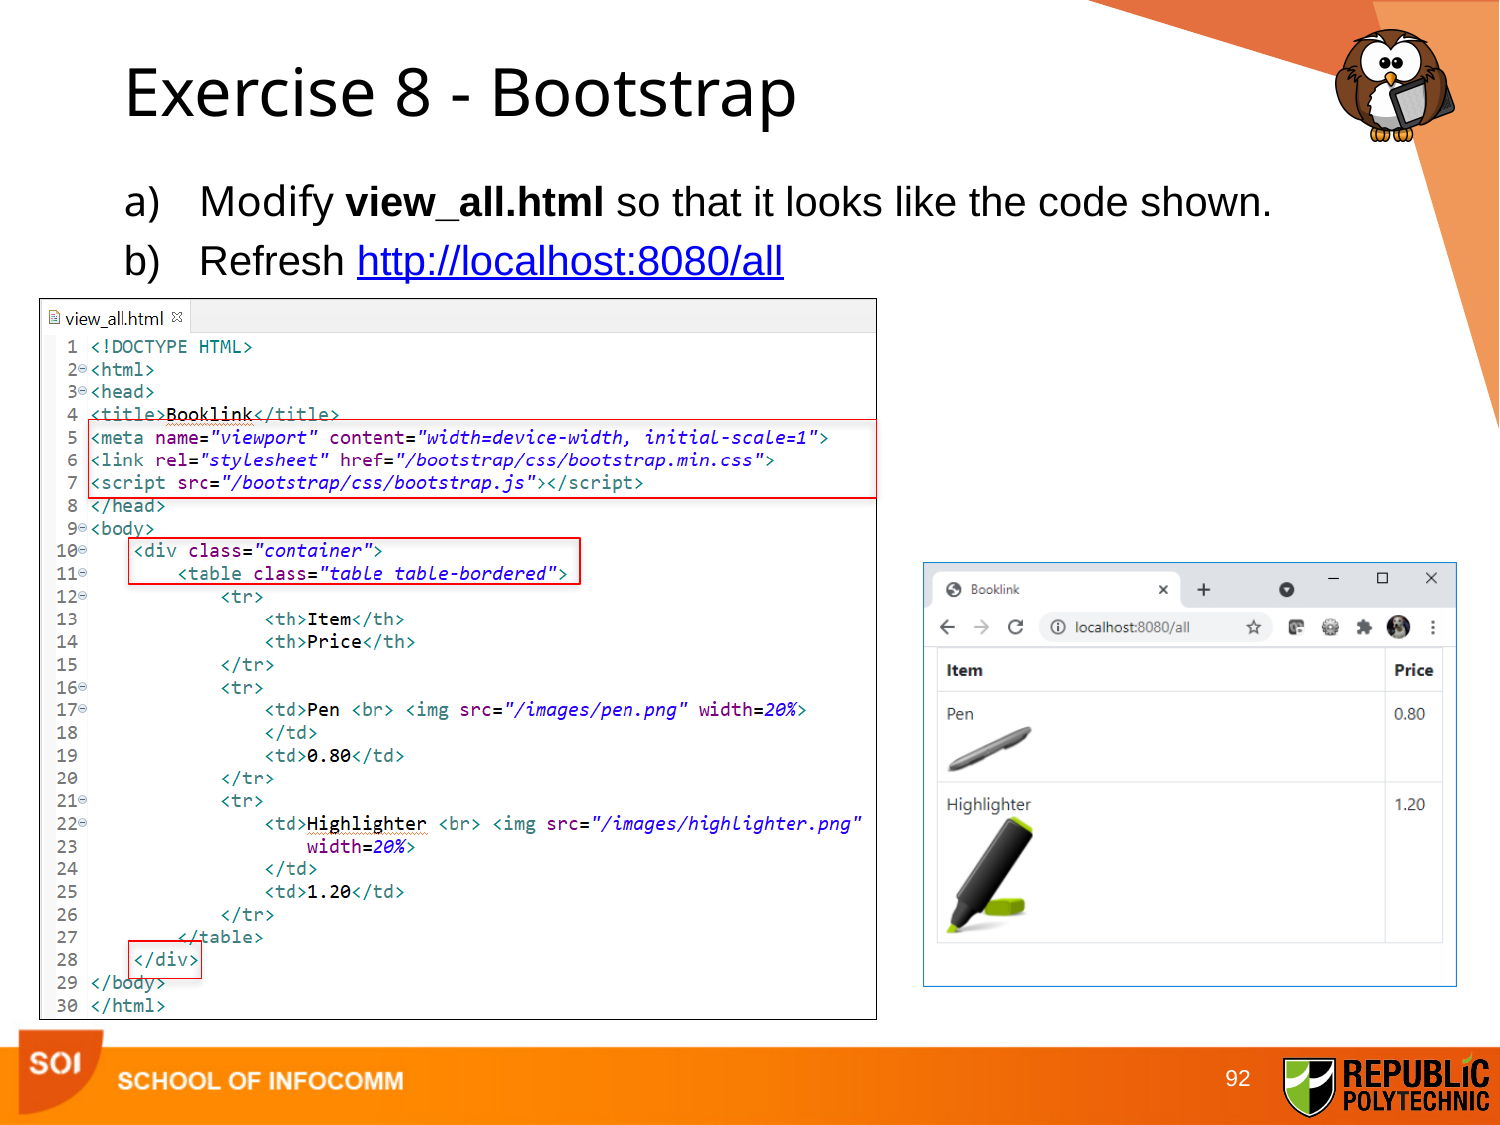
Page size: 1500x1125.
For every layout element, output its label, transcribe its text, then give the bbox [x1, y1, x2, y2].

title Exercise 8 - Bootstrap [109, 42, 1129, 142]
list Modify view_all.html so that it looks like the code shown. Refresh http://localhost:8080/all [109, 167, 1382, 785]
picture [0, 0, 1500, 1125]
slide_number 92 [1210, 1056, 1500, 1117]
